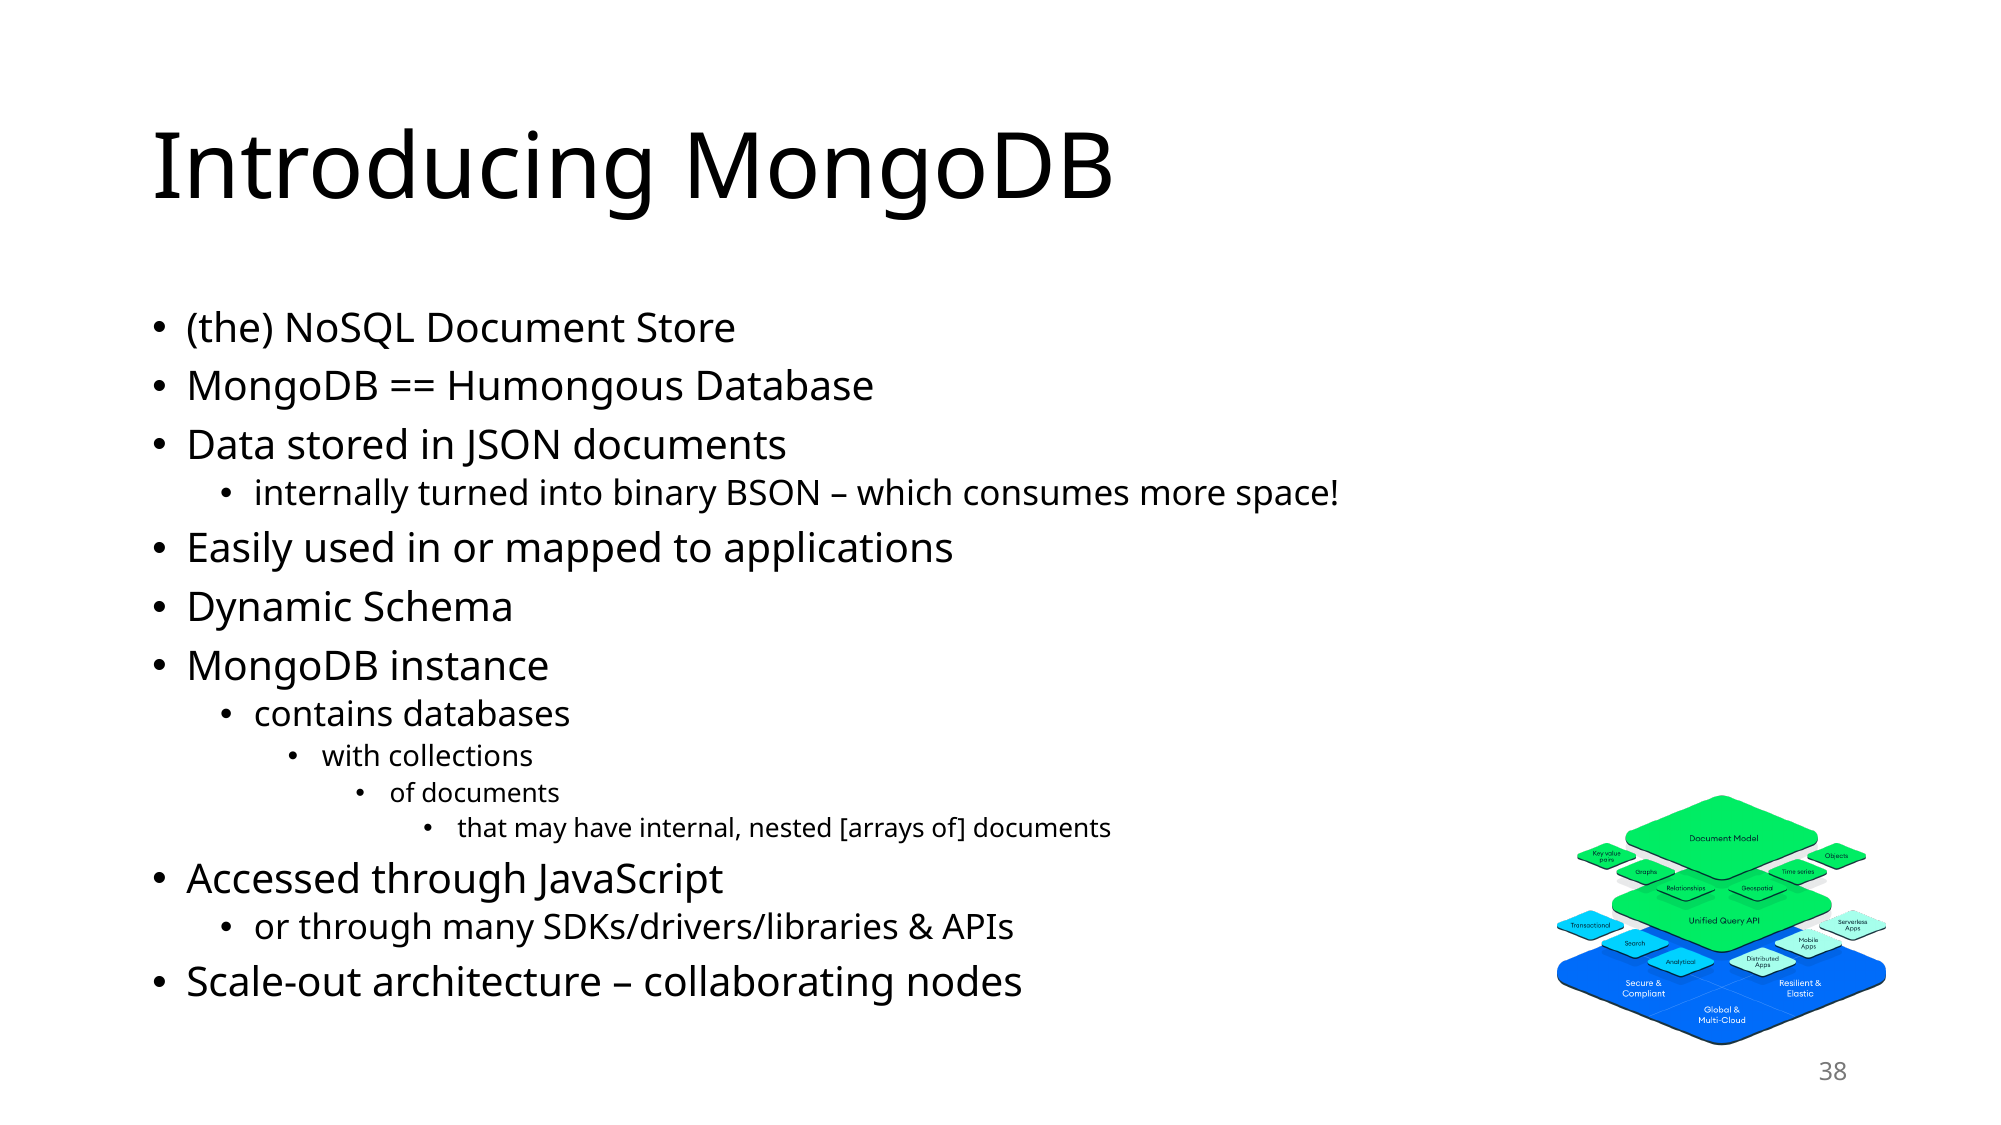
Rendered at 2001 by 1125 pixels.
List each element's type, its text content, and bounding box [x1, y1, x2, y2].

slide_number 38 [1412, 1042, 1863, 1103]
title Introducing MongoDB [137, 59, 1863, 278]
picture [1556, 779, 1886, 1061]
list (the) NoSQL Document Store MongoDB == Humongous Database Data stored in JSON documents internally turned into binary BSON – which consumes more space! Easily used in or mapped to applications Dynamic Schema MongoDB instance contains databases with collections of documents that may have internal, nested [arrays of] documents Accessed through JavaScript or through many SDKs/drivers/libraries & APIs Scale-out architecture – collaborating nodes [137, 299, 1863, 1014]
